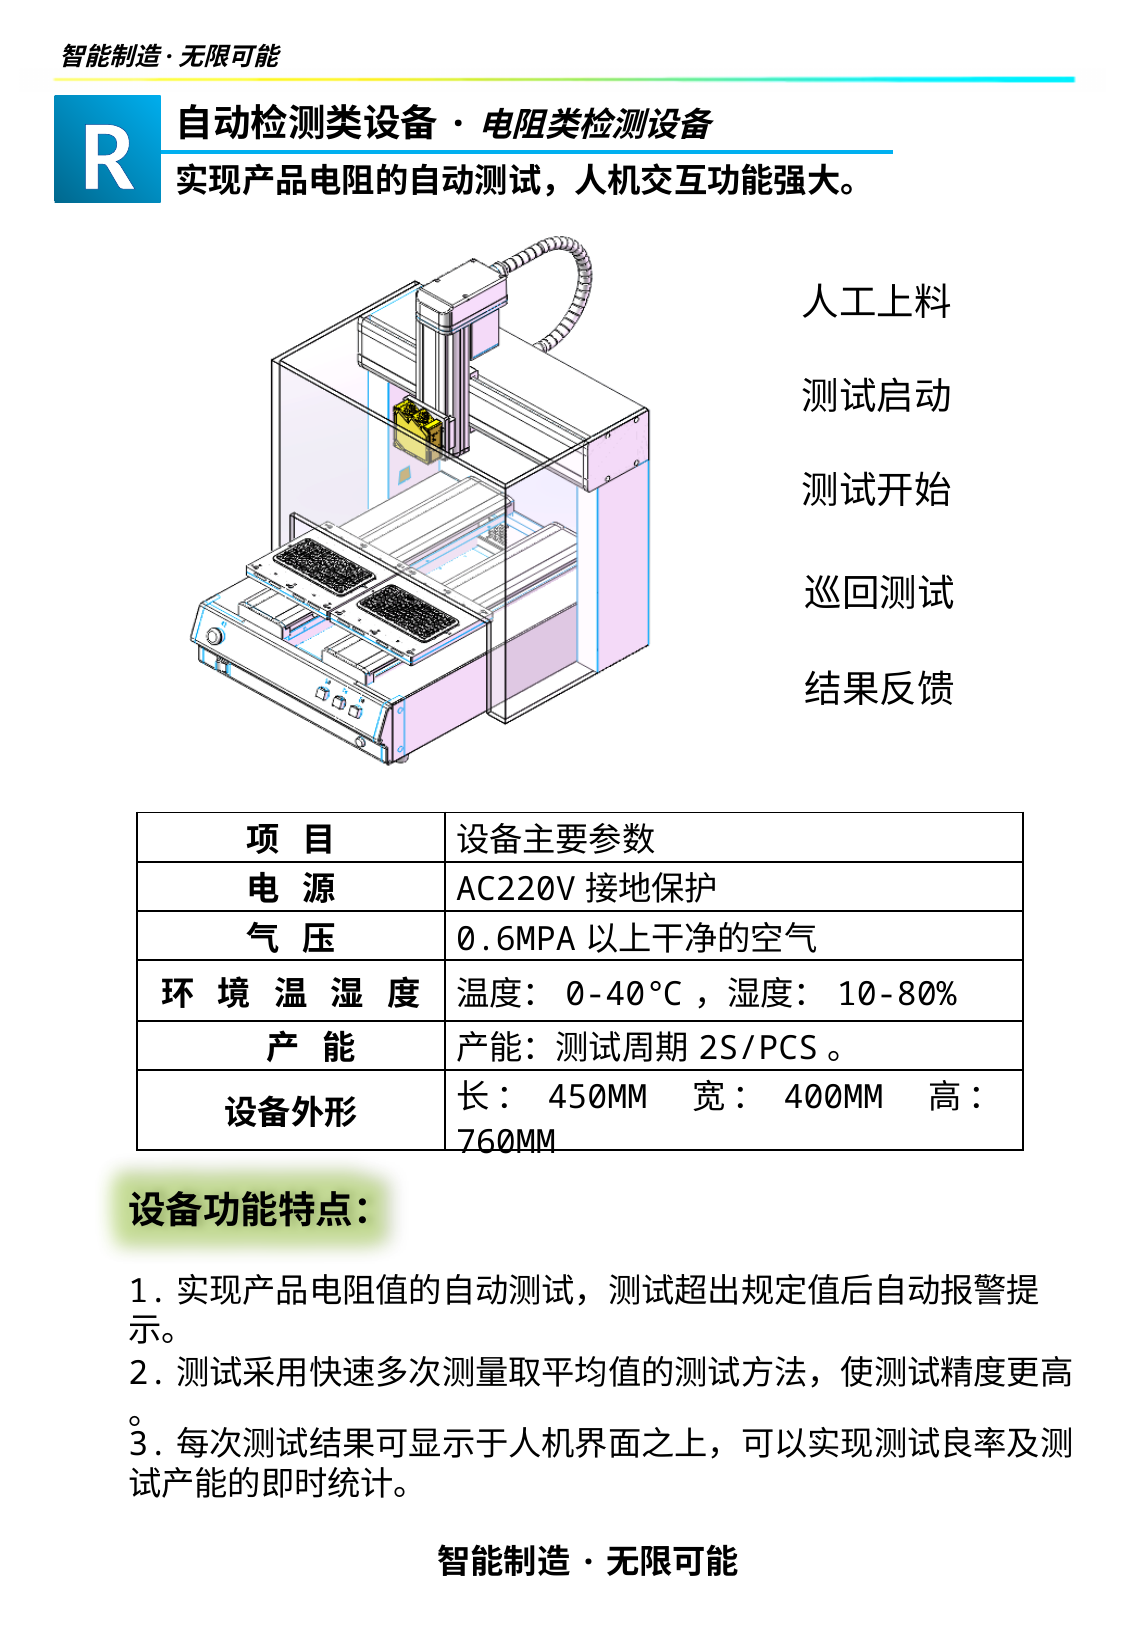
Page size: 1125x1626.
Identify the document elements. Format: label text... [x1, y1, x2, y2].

table_header 项目 [138, 813, 444, 861]
table_cell 产能 [138, 1022, 444, 1069]
text_box 实现产品电阻的自动测试，人机交互功能强大。 [160, 151, 965, 207]
picture [172, 221, 681, 778]
picture [18, 68, 1107, 93]
text_box 1.实现产品电阻值的自动测试，测试超出规定值后自动报警提示。 [113, 1261, 1083, 1343]
table_cell 环境温湿度 [138, 961, 444, 1020]
text_box 测试启动 [786, 364, 983, 425]
text_box 3.每次测试结果可显示于人机界面之上，可以实现测试良率及测试产能的即时统计。 [113, 1439, 1094, 1510]
text_box 智能制造·无限可能 [422, 1533, 755, 1588]
table_cell AC220V接地保护 [446, 863, 1022, 910]
text_box 设备功能特点： [113, 1178, 445, 1239]
table_cell 产能：测试周期2S/PCS。 [446, 1022, 1022, 1069]
text_box 智能制造·无限可能 [44, 32, 294, 66]
text_box 测试开始 [786, 459, 988, 519]
table_header 设备主要参数 [446, 813, 1022, 861]
text_box 巡回测试 [790, 561, 983, 622]
text_box R [52, 99, 163, 204]
table_cell 温度：0-40℃，湿度：10-80% [446, 961, 1022, 1020]
table_cell 设备外形 [138, 1071, 444, 1149]
text_box 人工上料 [786, 270, 1012, 330]
table_cell 0.6MPA以上干净的空气 [446, 912, 1022, 959]
text_box 2.测试采用快速多次测量取平均值的测试方法，使测试精度更高 。 [113, 1343, 1094, 1439]
table_cell 长：450MM 宽：400MM 高：760MM [446, 1071, 1022, 1149]
text_box 自动检测类设备·电阻类检测设备 [163, 99, 846, 150]
table_cell 电源 [138, 863, 444, 910]
table_cell 气压 [138, 912, 444, 959]
text_box 结果反馈 [789, 657, 1003, 718]
